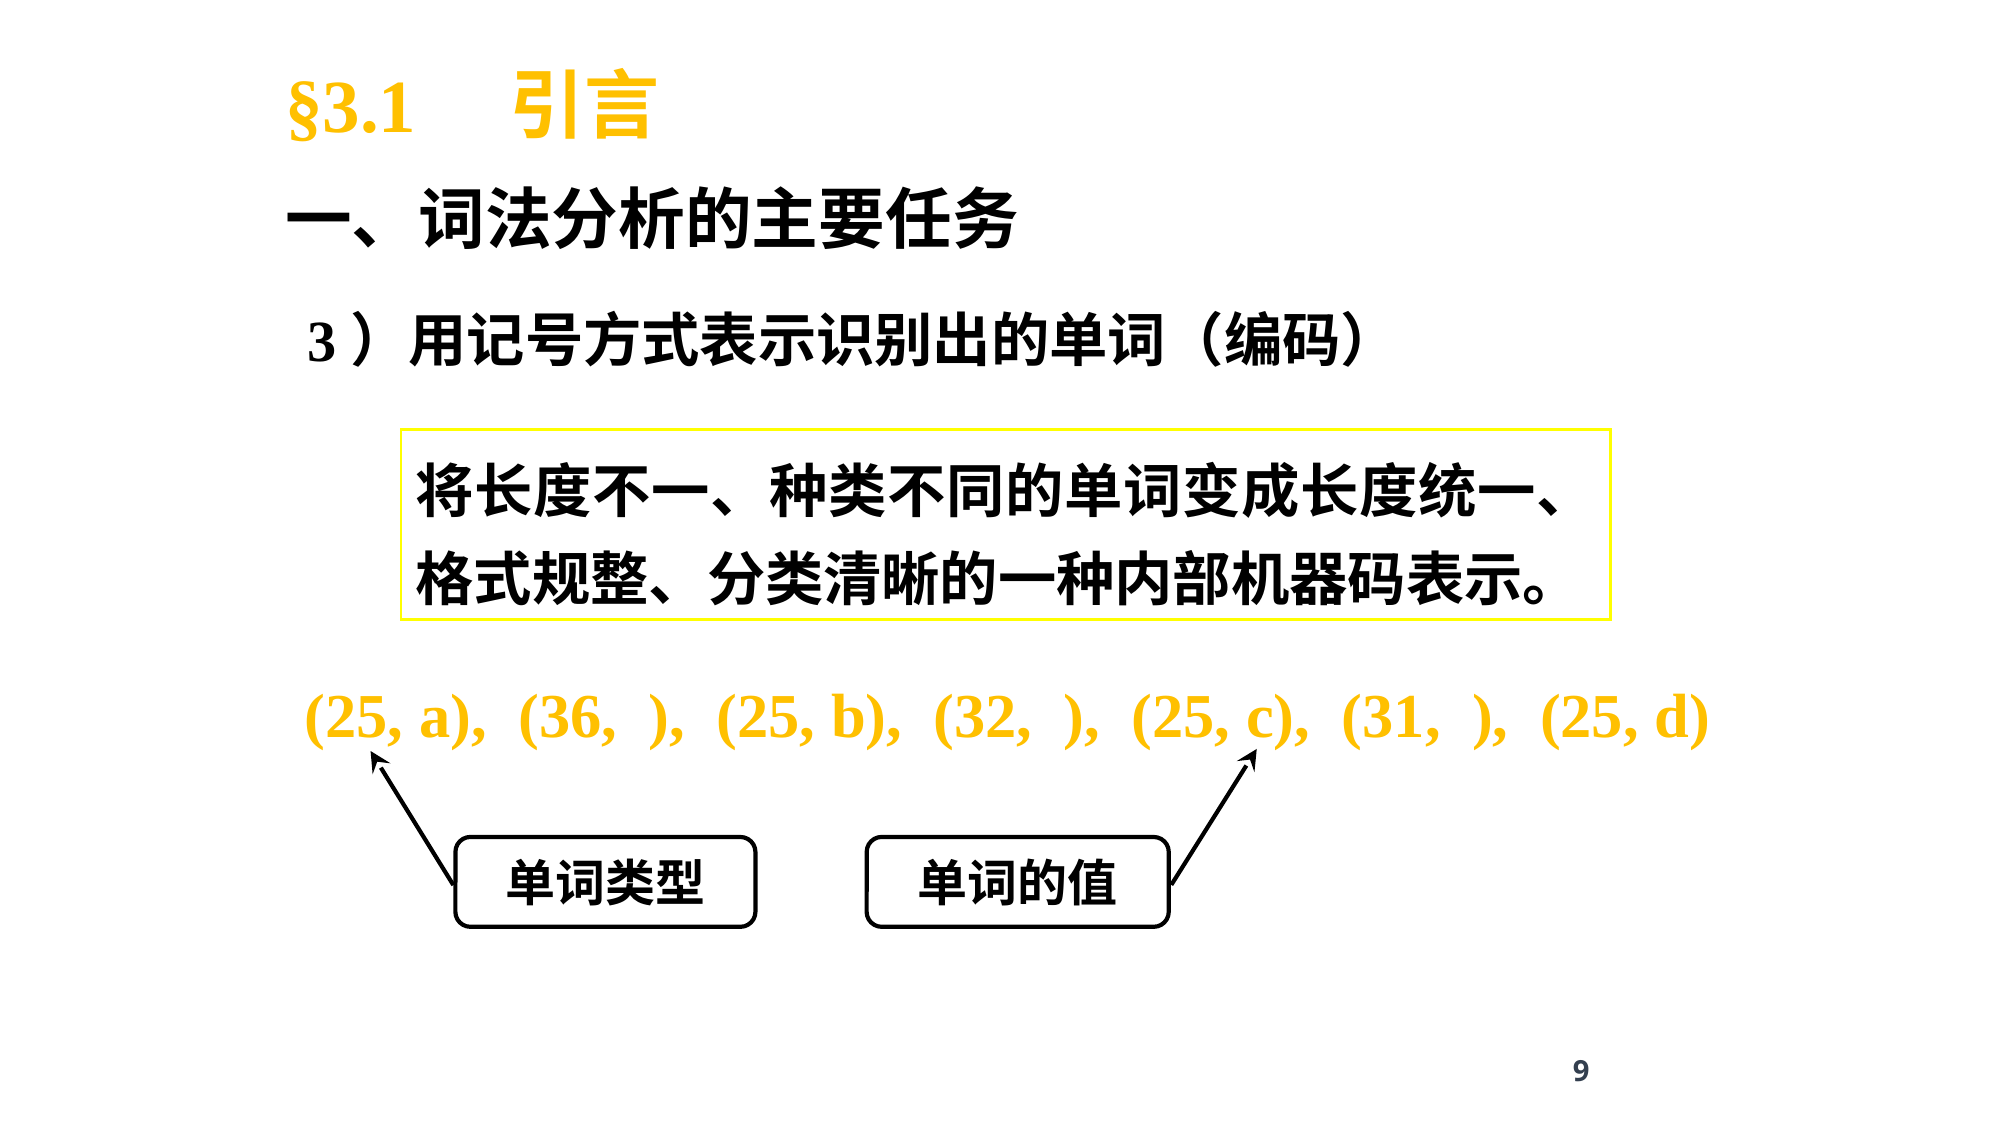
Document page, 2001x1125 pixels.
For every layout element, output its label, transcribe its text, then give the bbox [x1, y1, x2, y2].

text_box 将长度不一、种类不同的单词变成长度统一、格式规整、分类清晰的一种内部机器码表示。 [401, 429, 1611, 620]
text_box §3.1 引言 一、词法分析的主要任务 [264, 31, 1715, 906]
text_box 单词类型 [455, 836, 756, 927]
text_box 3）用记号方式表示识别出的单词（编码） [292, 295, 1595, 381]
text_box [370, 751, 391, 775]
text_box [1237, 748, 1257, 772]
text_box 单词的值 [866, 836, 1169, 927]
slide_number 9 [1407, 1042, 1605, 1103]
text_box (25, a), (36, ), (25, b), (32, ), (25, c), (31, ), (25, d) [289, 667, 1811, 758]
